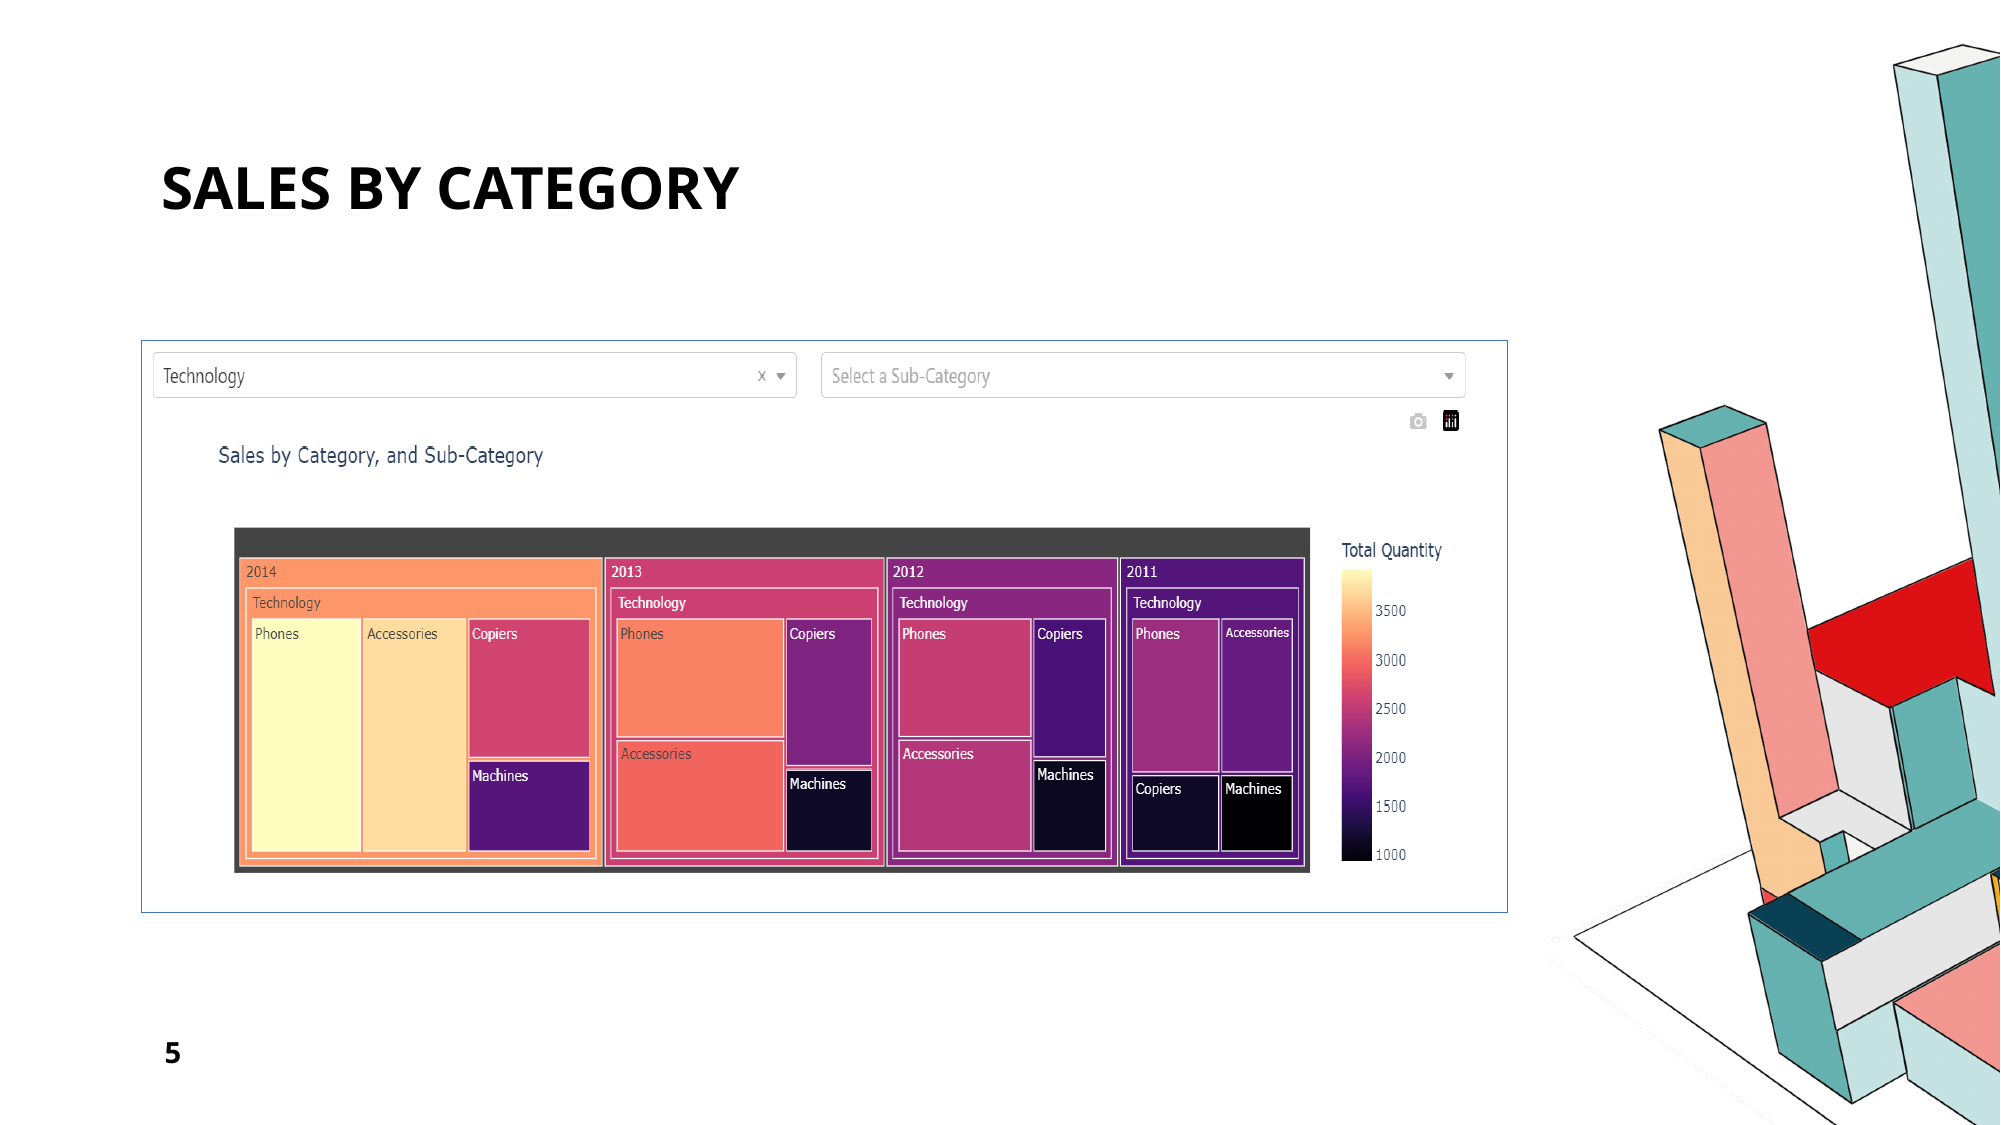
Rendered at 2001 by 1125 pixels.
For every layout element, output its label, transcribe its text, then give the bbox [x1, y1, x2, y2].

slide_number 5 [149, 1024, 588, 1085]
picture [141, 340, 1508, 913]
picture [1544, 43, 2000, 1125]
title Sales by Category [146, 11, 1508, 230]
